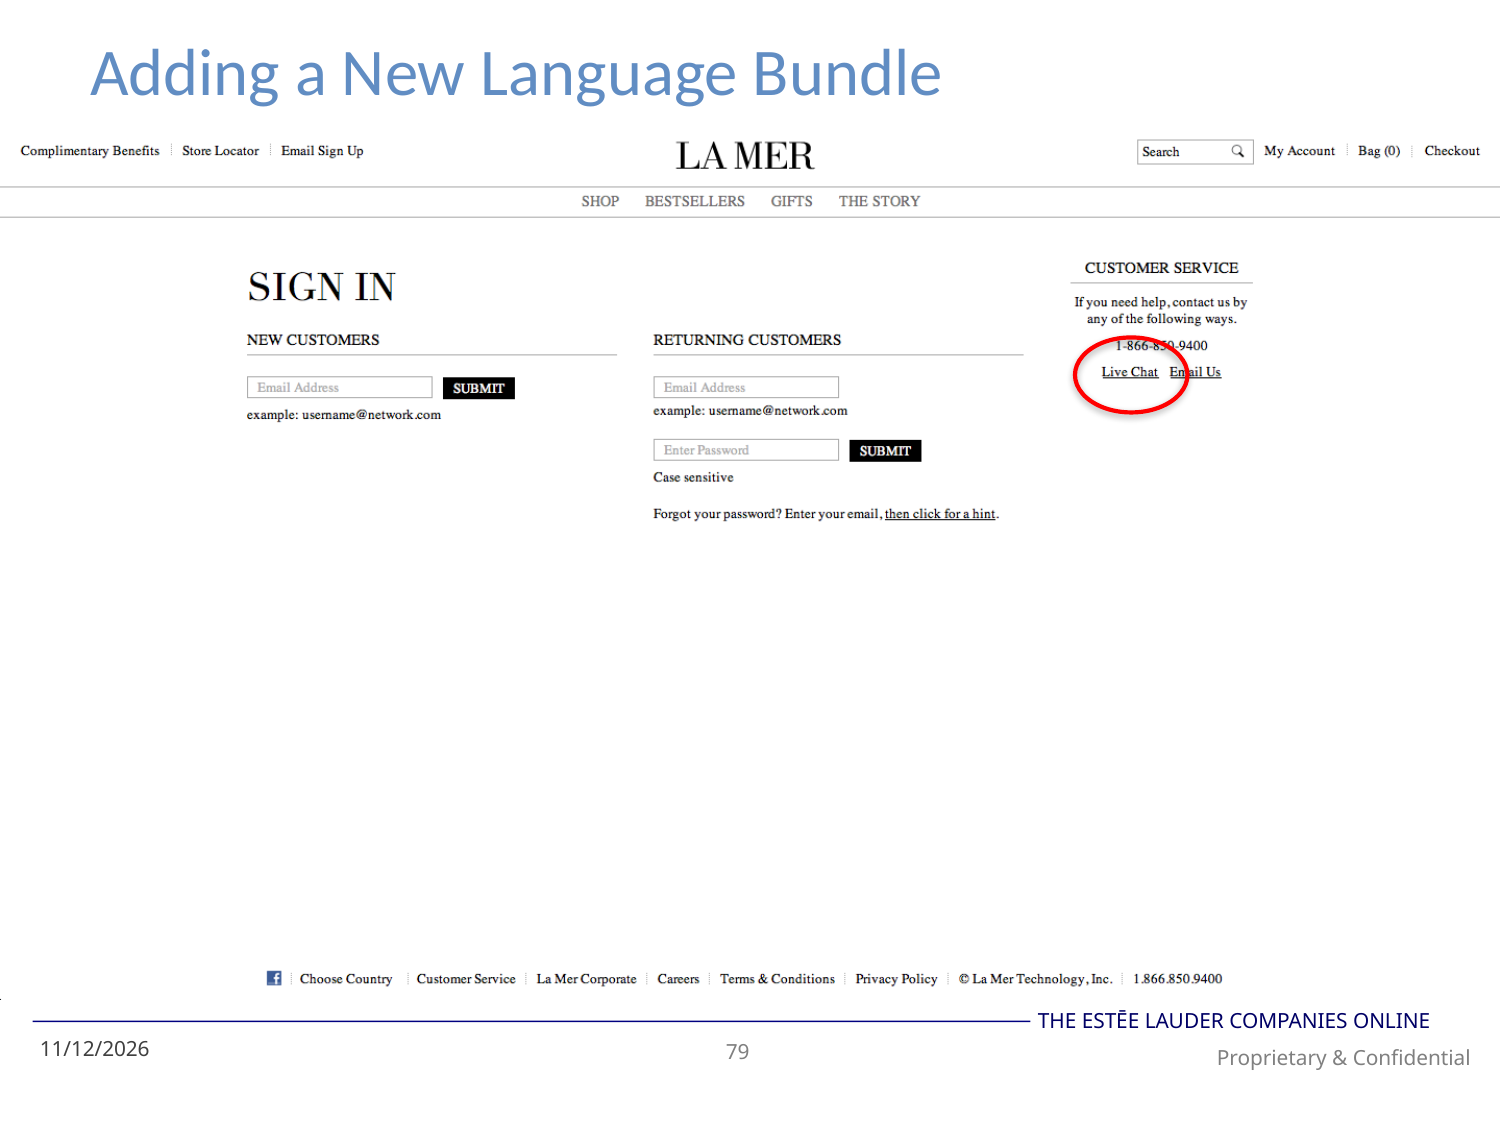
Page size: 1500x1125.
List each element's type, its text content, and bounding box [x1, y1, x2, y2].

title Adding a New Language Bundle [75, 0, 1325, 125]
picture [0, 127, 1500, 1001]
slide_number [24, 1020, 338, 1081]
